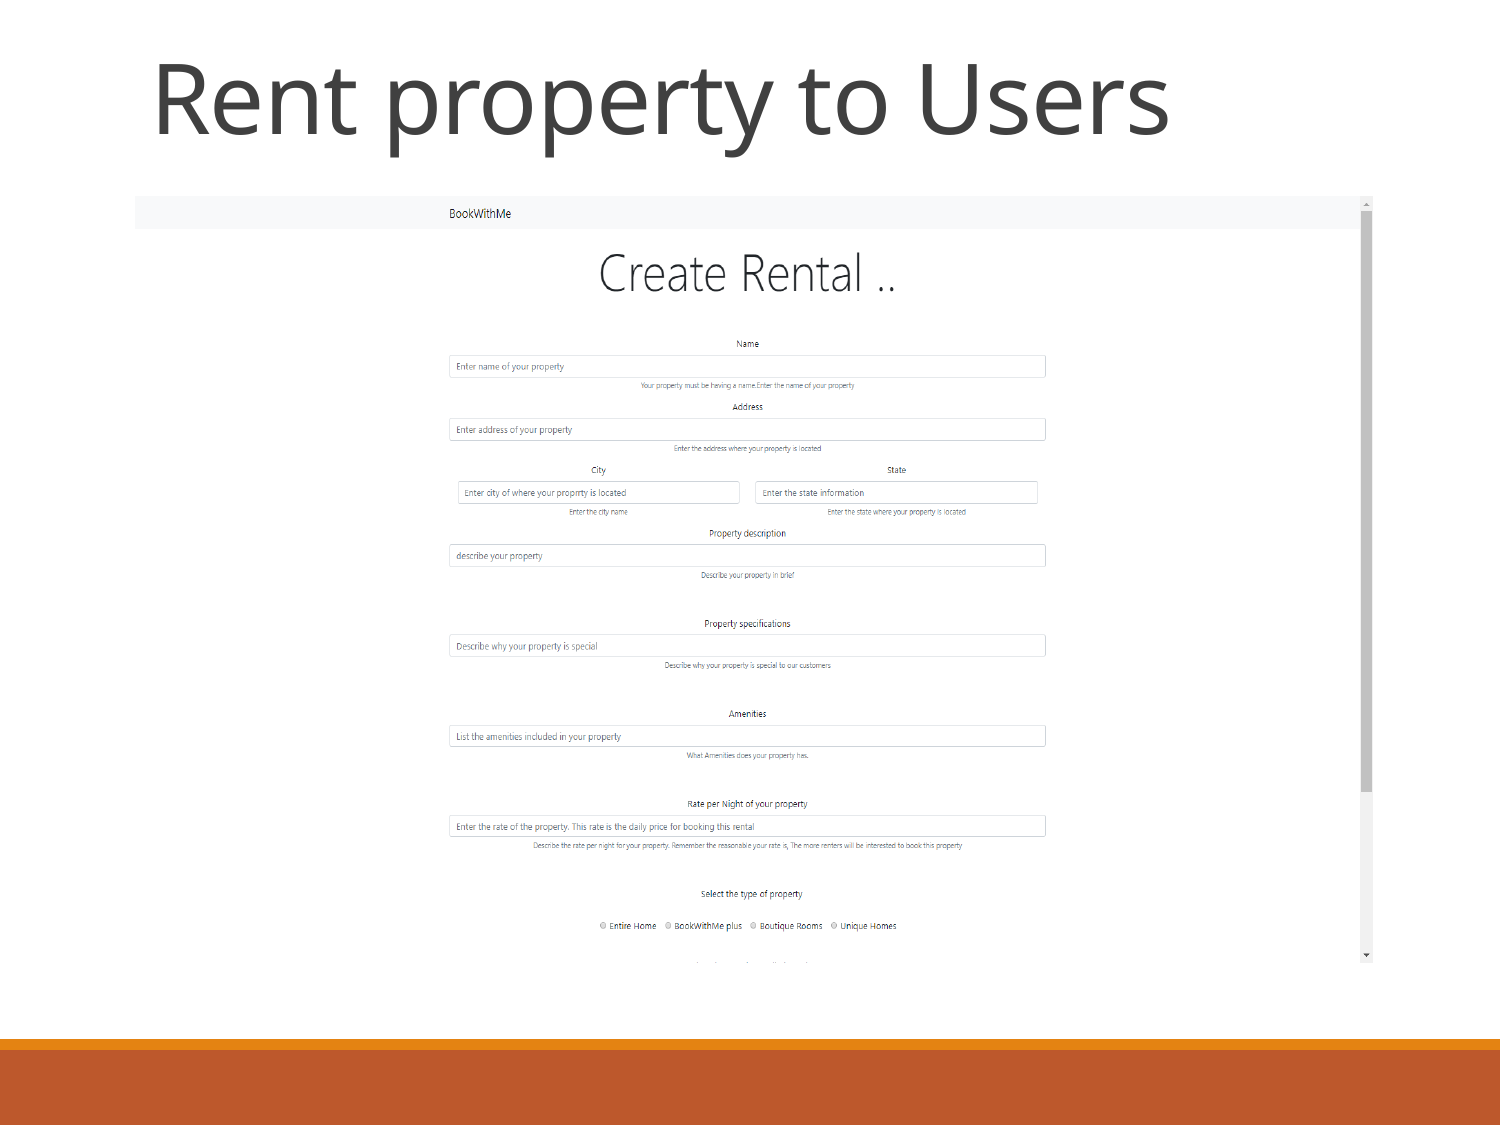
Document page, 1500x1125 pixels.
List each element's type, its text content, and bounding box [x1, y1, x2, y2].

title Rent property to Users [135, 47, 1373, 163]
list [134, 195, 1373, 964]
